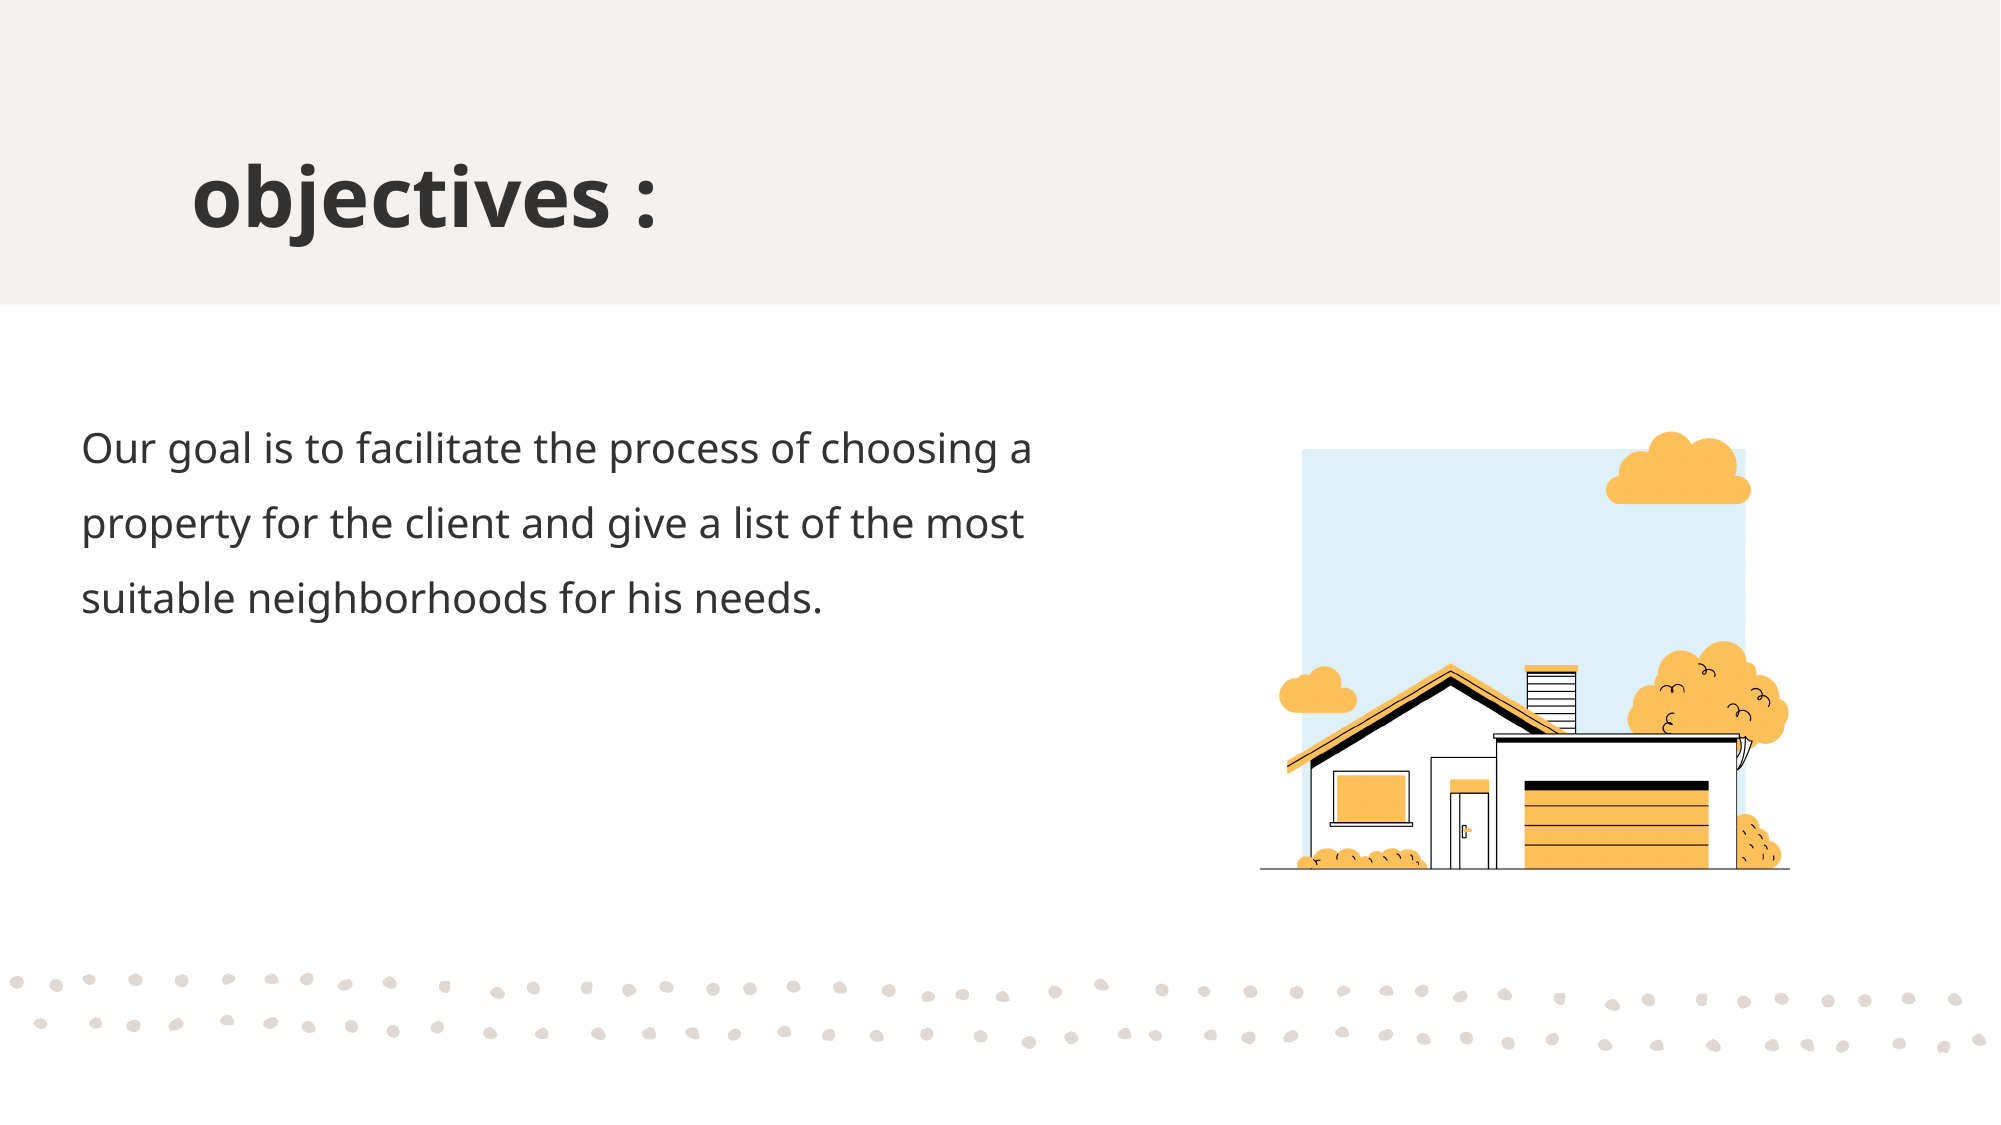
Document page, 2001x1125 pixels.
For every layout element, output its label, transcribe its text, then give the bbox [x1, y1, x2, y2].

text_box [0, 305, 2000, 1125]
text_box [0, 0, 2000, 305]
title objectives : [176, 106, 1898, 282]
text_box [8, 970, 1988, 1060]
picture [1260, 409, 1790, 939]
list Our goal is to facilitate the process of choosing a property for the client and give a list of the most suitable neighborhoods for his needs. [66, 389, 1193, 660]
